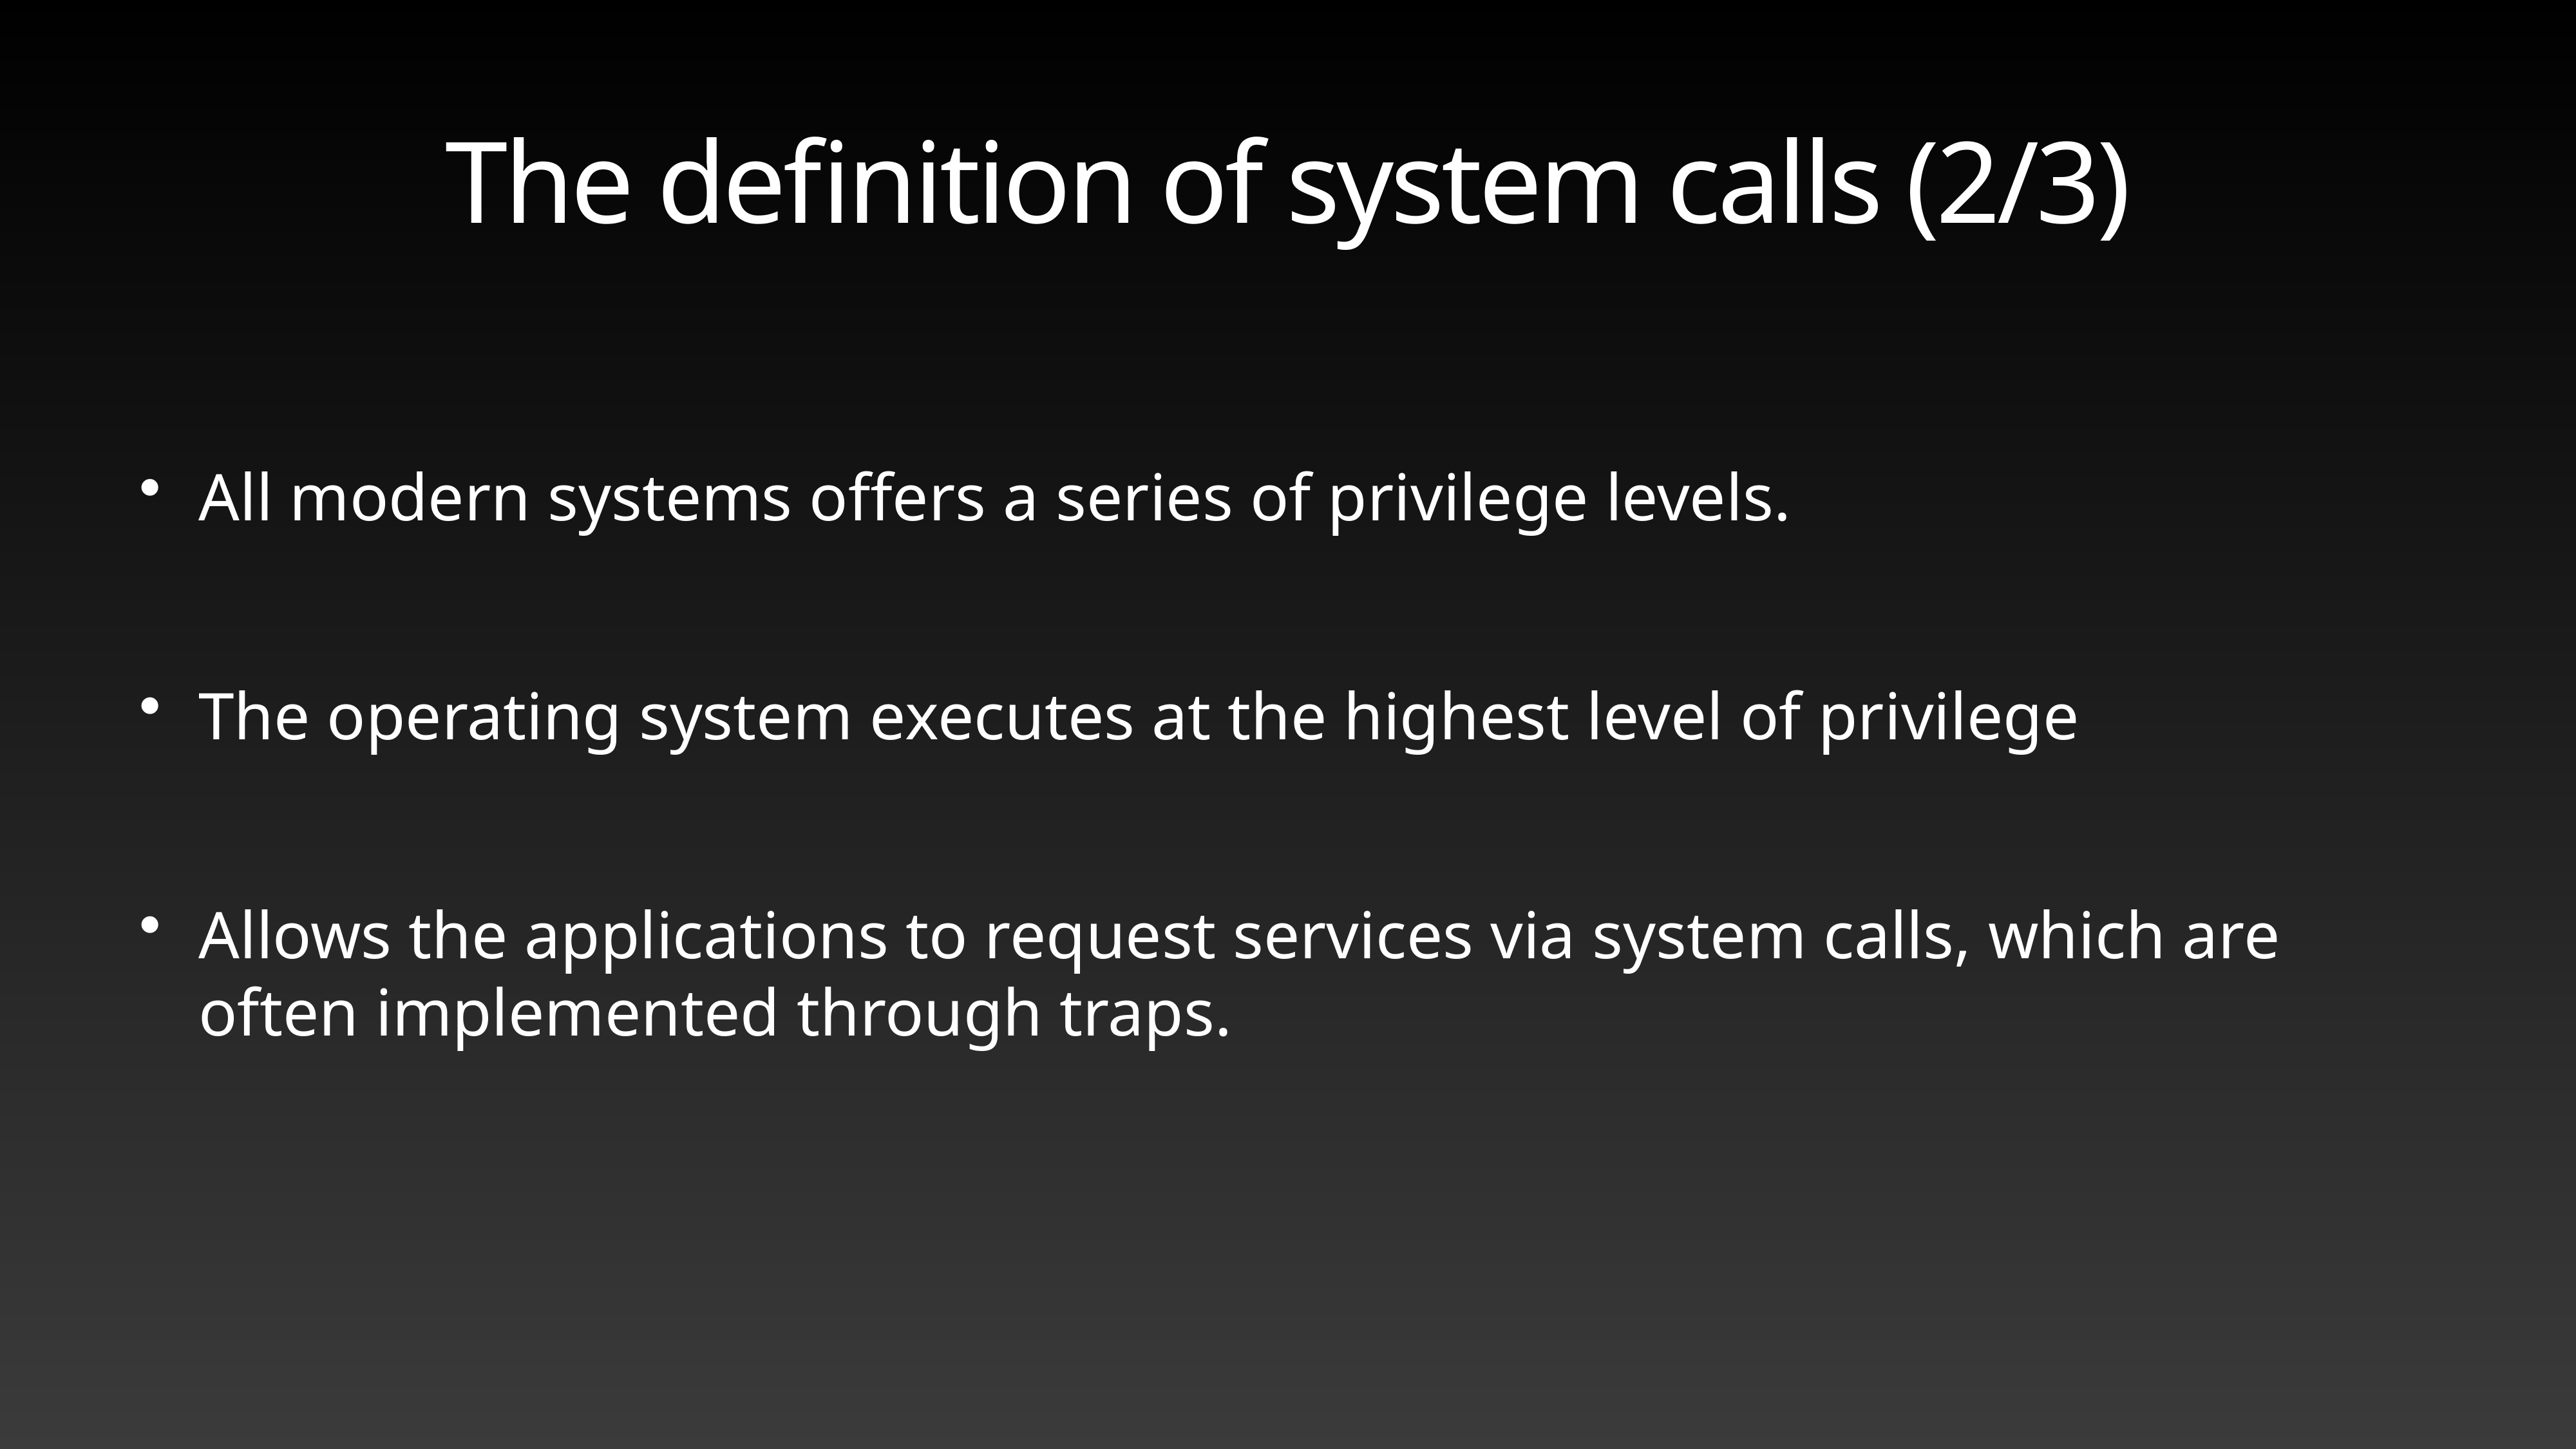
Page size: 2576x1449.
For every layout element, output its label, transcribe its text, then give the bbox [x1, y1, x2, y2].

list All modern systems offers a series of privilege levels. The operating system executes at the highest level of privilege Allows the applications to request services via system calls, which are often implemented through traps. [133, 450, 2443, 1342]
title The definition of system calls (2/3) [133, 85, 2443, 251]
